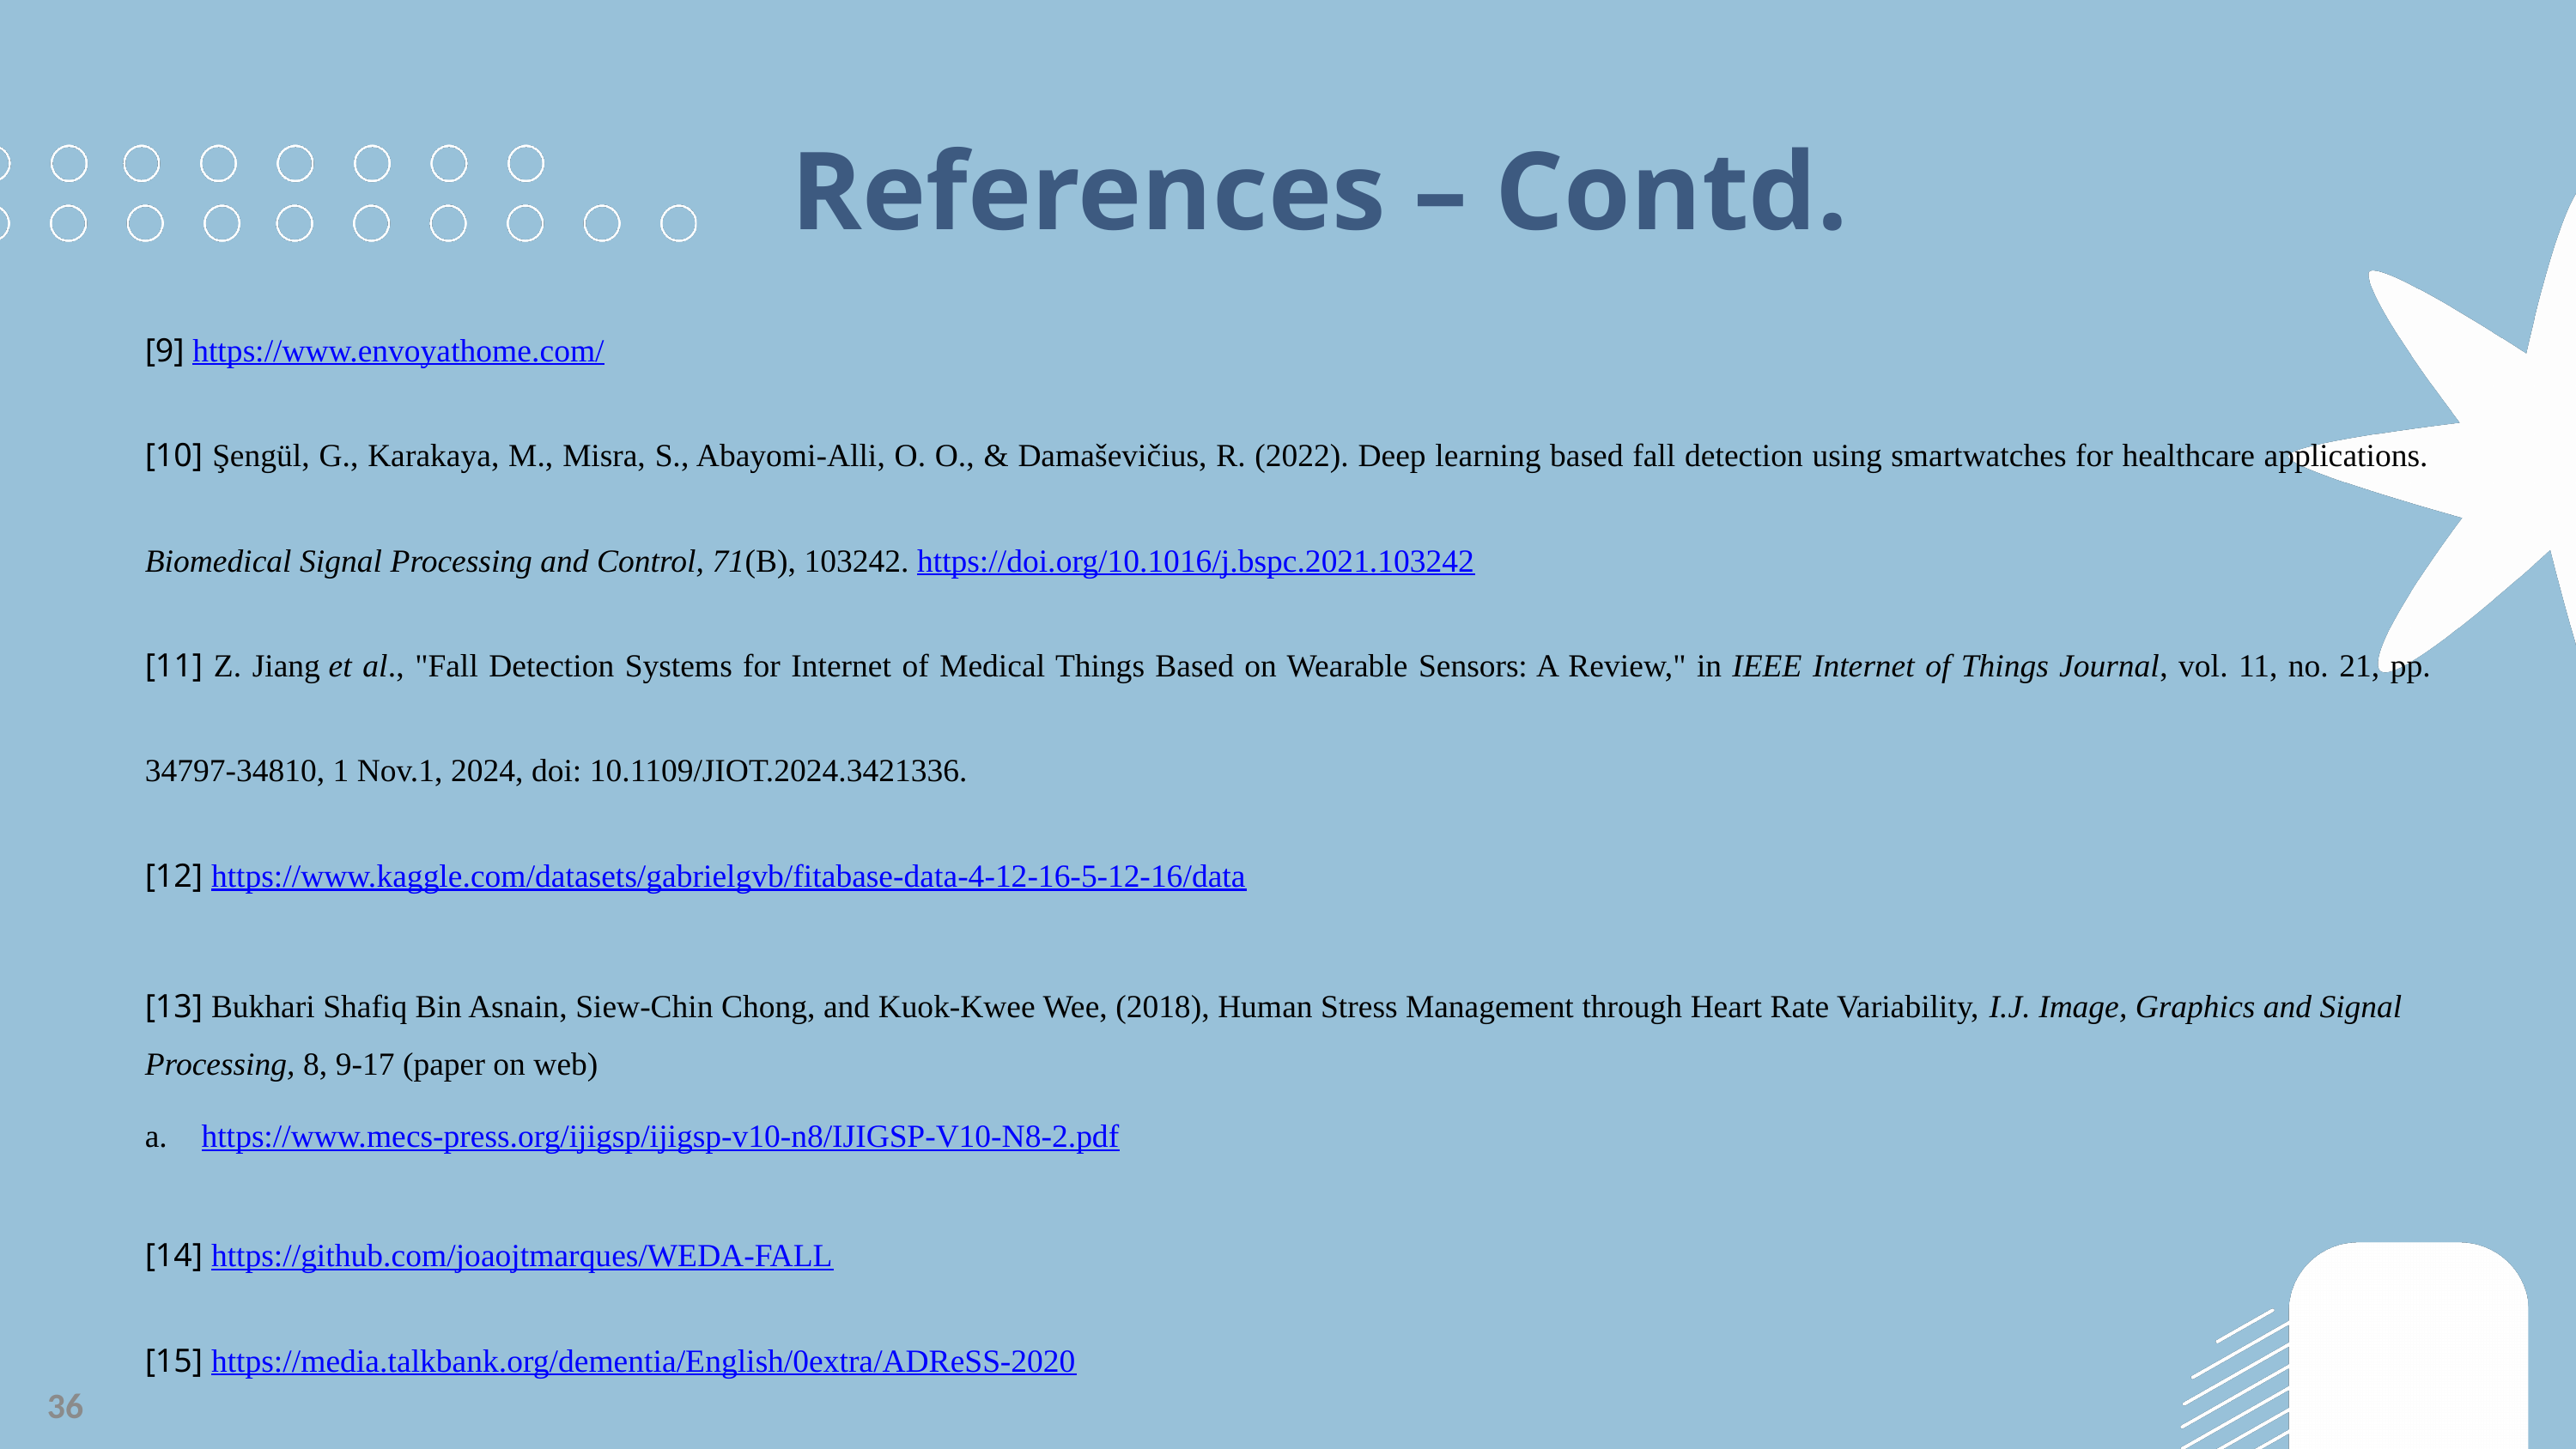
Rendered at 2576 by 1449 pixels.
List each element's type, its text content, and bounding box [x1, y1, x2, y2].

text_box [2432, 1242, 2529, 1449]
text_box References – Contd. [727, 100, 1849, 252]
text_box [9] https://www.envoyathome.com/ [10] Şengül, G., Karakaya, M., Misra, S., Abayomi-Alli, O. O., & Damaševičius, R. (2022). Deep learning based fall detection using smartwatches for healthcare applications. Biomedical Signal Processing and Control, 71(B), 103242. https://doi.org/10.1016/j.bspc.2021.103242 [11] Z. Jiang et al., "Fall Detection Systems for Internet of Medical Things Based on Wearable Sensors: A Review," in IEEE Internet of Things Journal, vol. 11, no. 21, pp. 34797-34810, 1 Nov.1, 2024, doi: 10.1109/JIOT.2024.3421336. [12] https://www.kaggle.com/datasets/gabrielgvb/fitabase-data-4-12-16-5-12-16/data [13] Bukhari Shafiq Bin Asnain, Siew-Chin Chong, and Kuok-Kwee Wee, (2018), Human Stress Management through Heart Rate Variability, I.J. Image, Graphics and Signal Processing, 8, 9-17 (paper on web) https://www.mecs-press.org/ijigsp/ijigsp-v10-n8/IJIGSP-V10-N8-2.pdf [14] https://github.com/joaojtmarques/WEDA-FALL [15] https://media.talkbank.org/dementia/English/0extra/ADReSS-2020 [144, 263, 2432, 1449]
text_box [0, 144, 697, 242]
text_box [2287, 144, 2576, 724]
slide_number 36 [0, 1379, 97, 1431]
